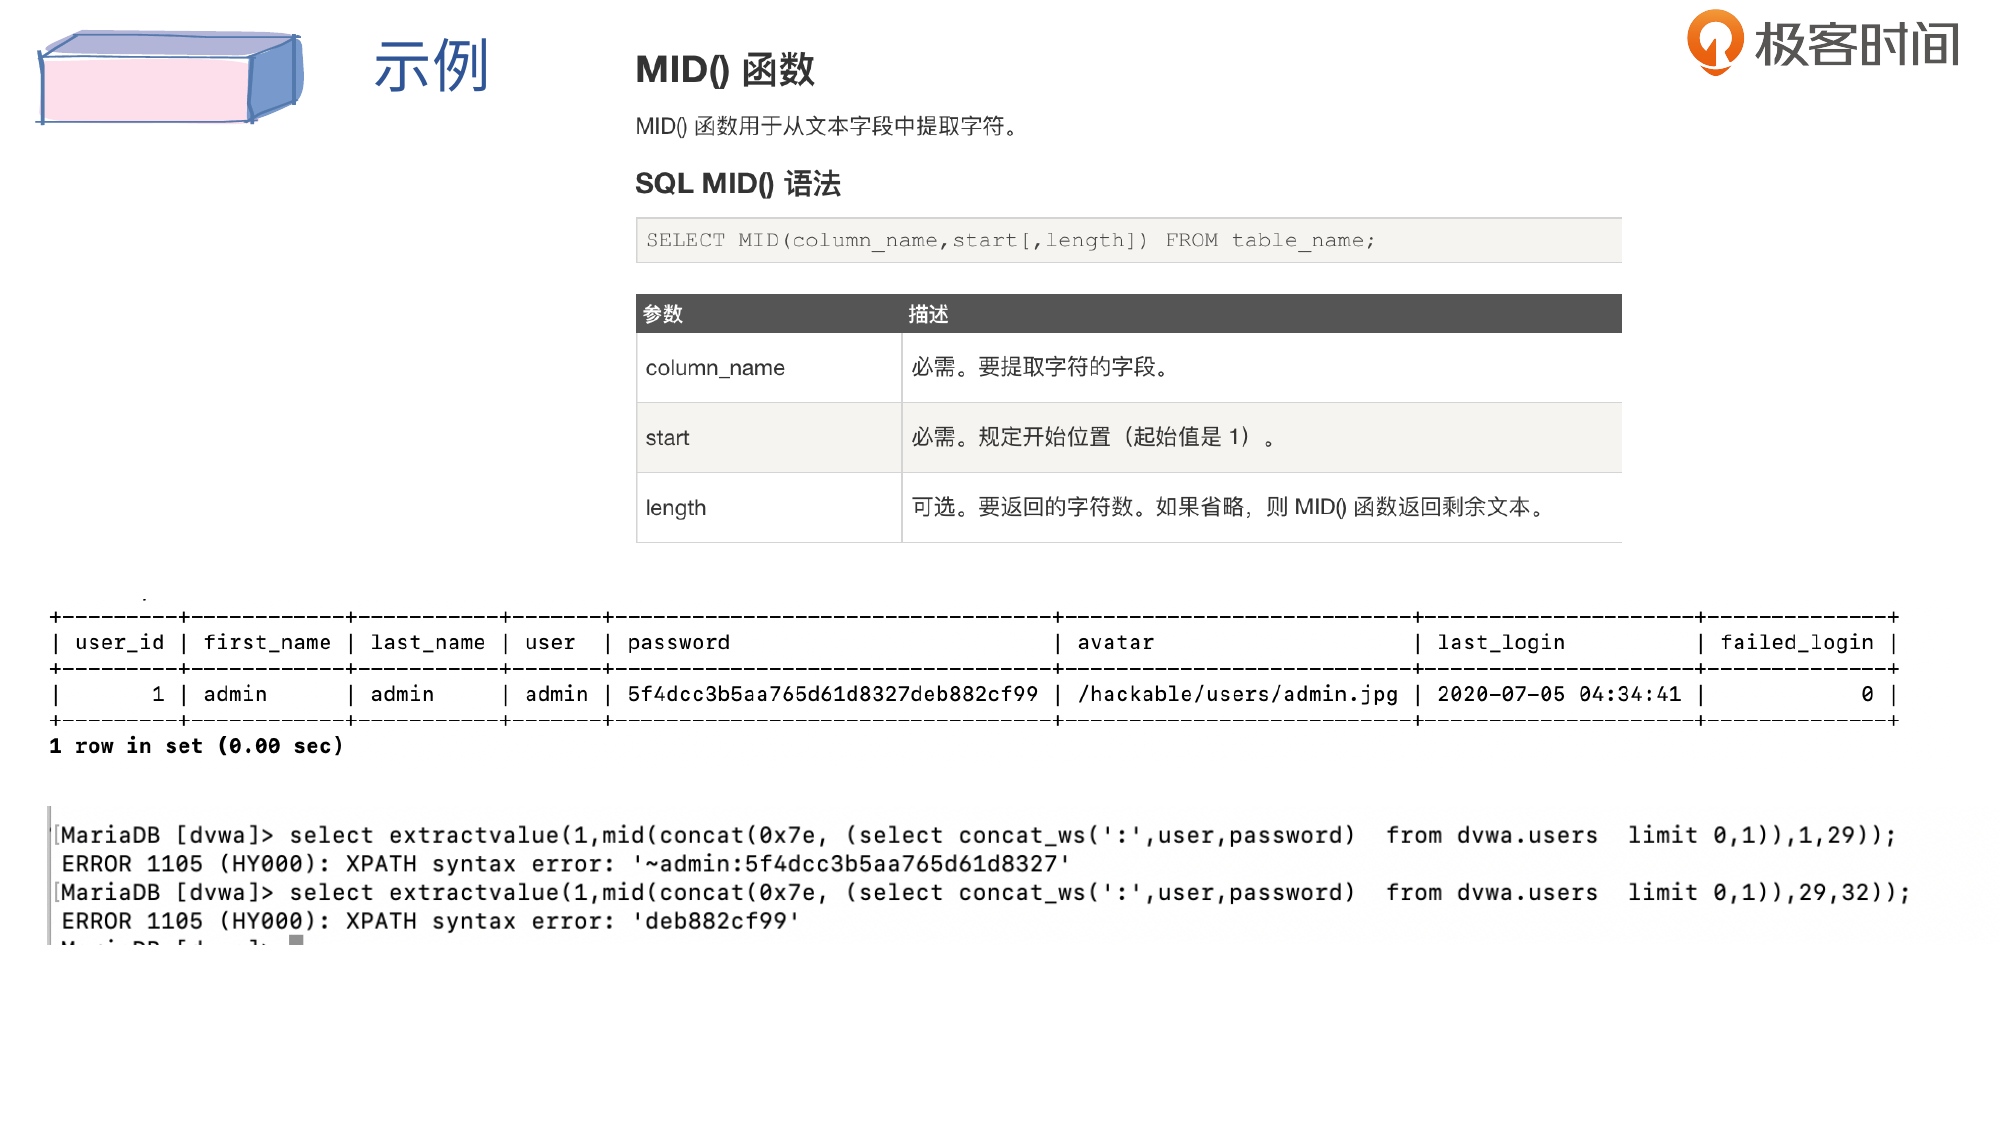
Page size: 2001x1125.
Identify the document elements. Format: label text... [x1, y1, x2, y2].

picture [1643, 0, 2000, 135]
picture [620, 29, 1622, 572]
list 示例 [359, 29, 620, 116]
picture [47, 599, 1951, 769]
picture [47, 806, 2000, 945]
